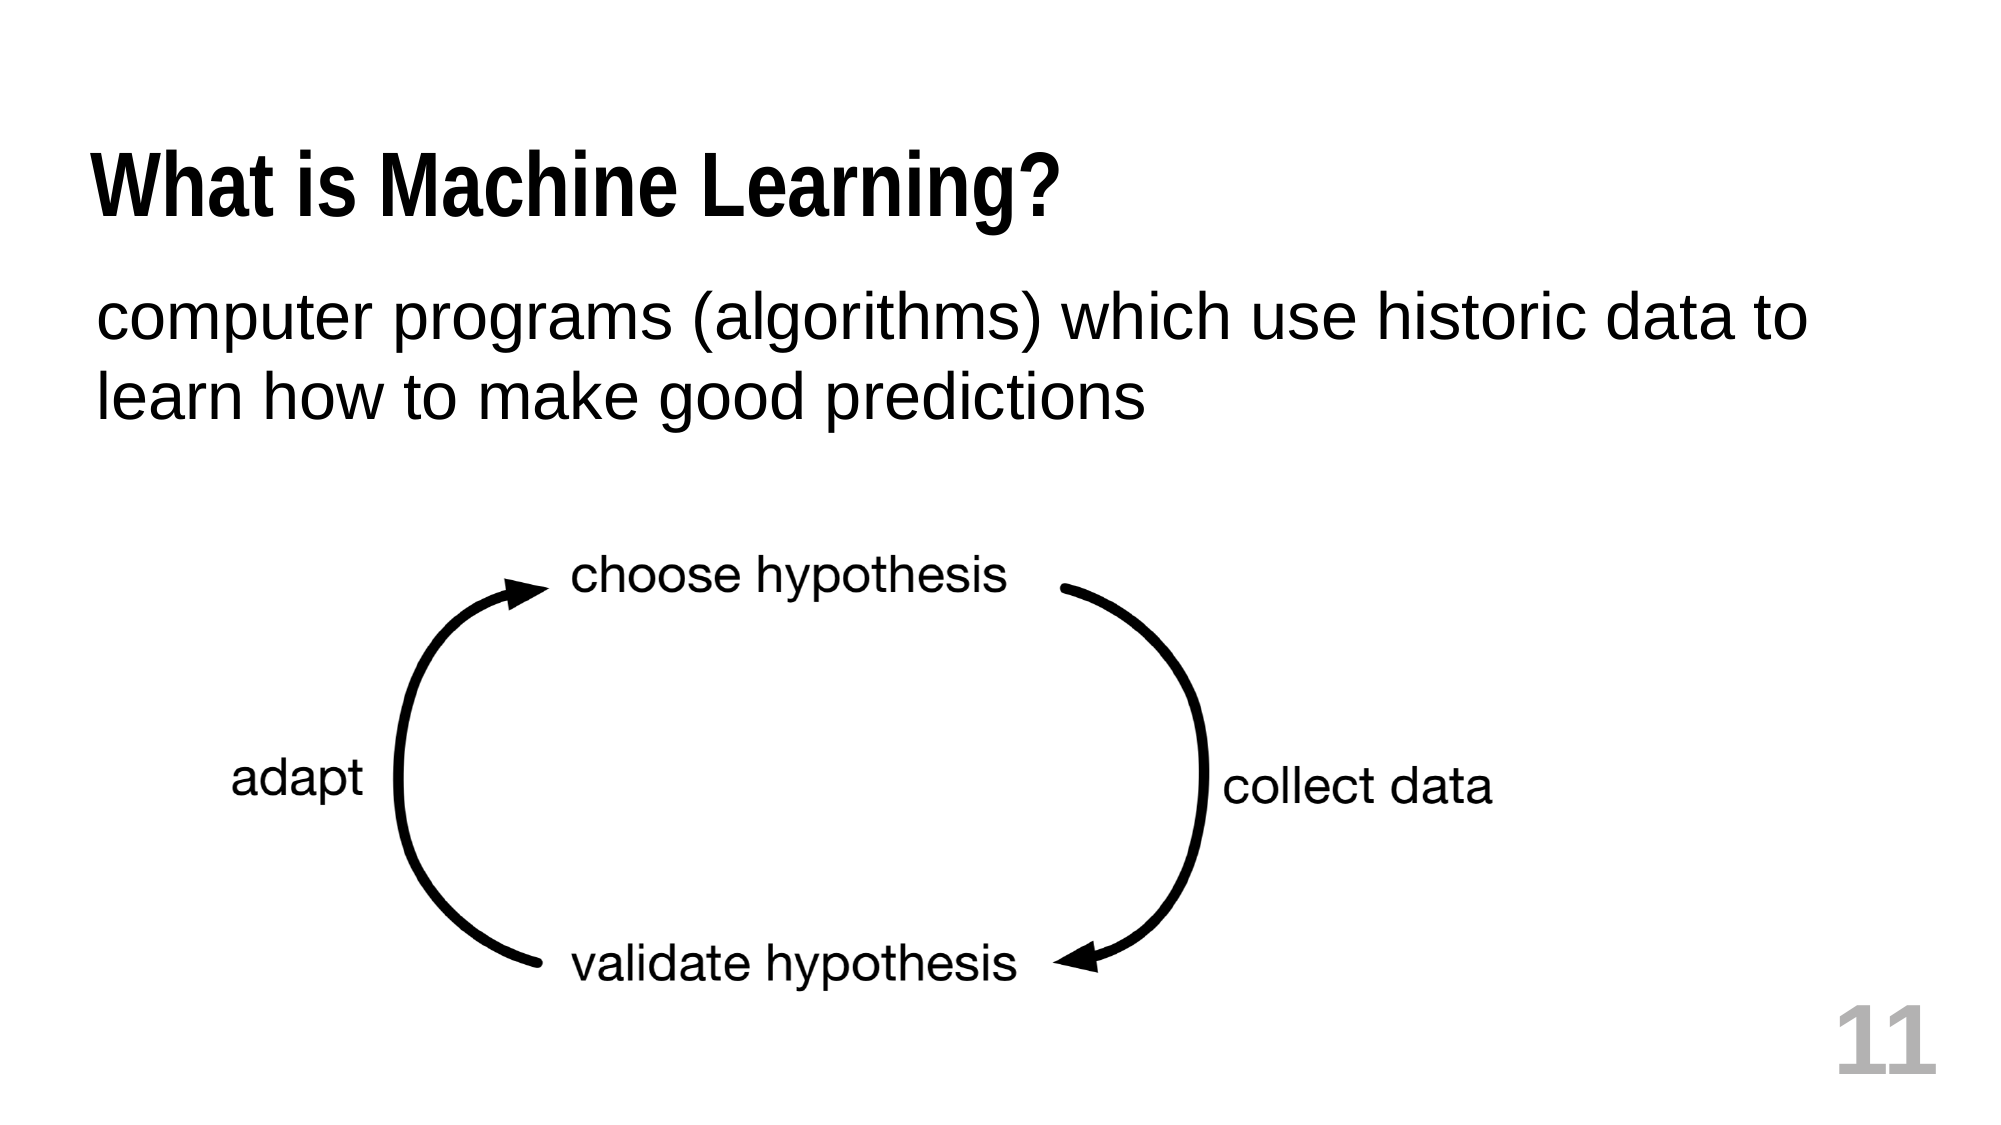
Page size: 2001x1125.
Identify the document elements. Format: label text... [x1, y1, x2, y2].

picture [95, 497, 1594, 1037]
title What is Machine Learning? [90, 137, 1910, 238]
slide_number 11 [1638, 987, 1946, 1083]
list computer programs (algorithms) which use historic data to learn how to make good predictions [90, 267, 1910, 457]
